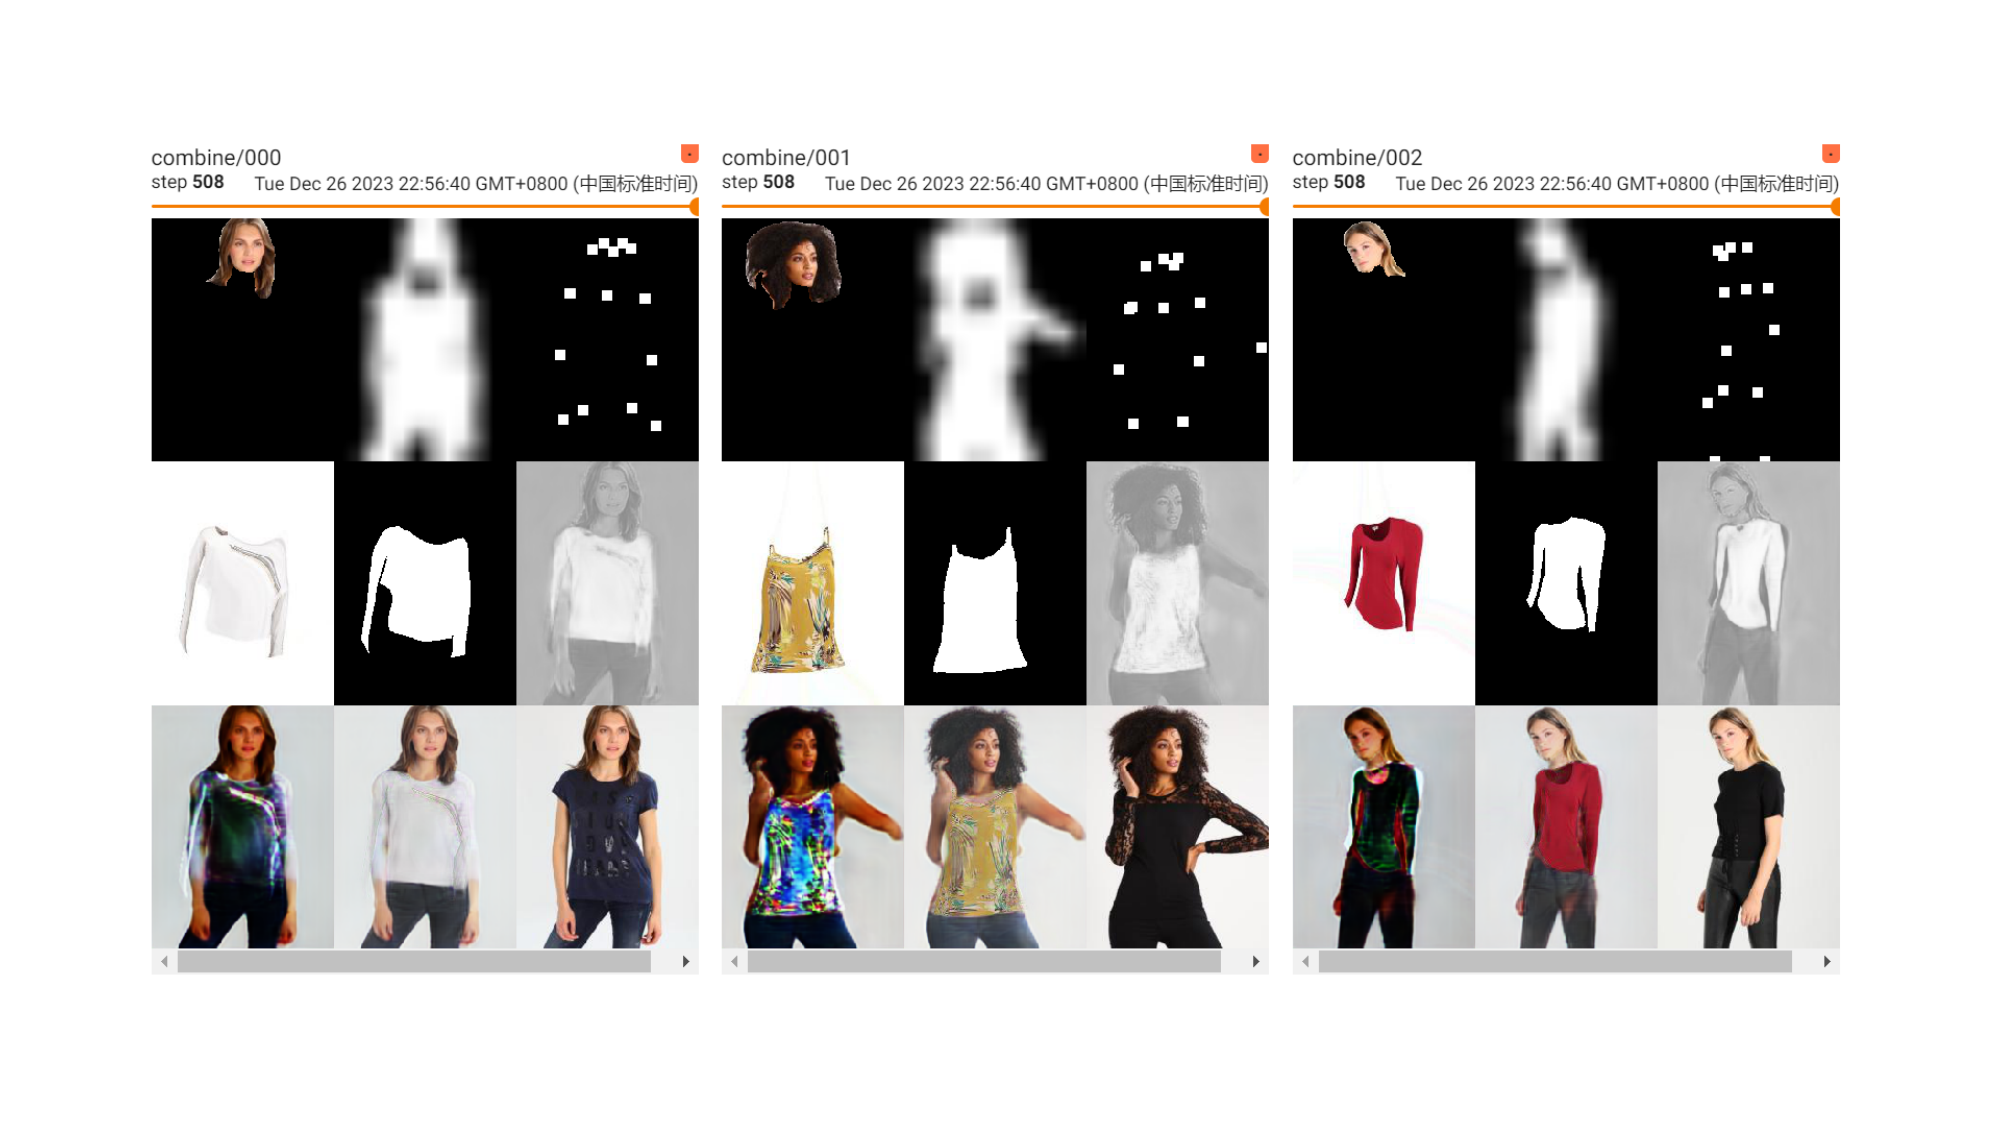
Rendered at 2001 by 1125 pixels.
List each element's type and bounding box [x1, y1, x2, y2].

picture [135, 138, 1864, 986]
